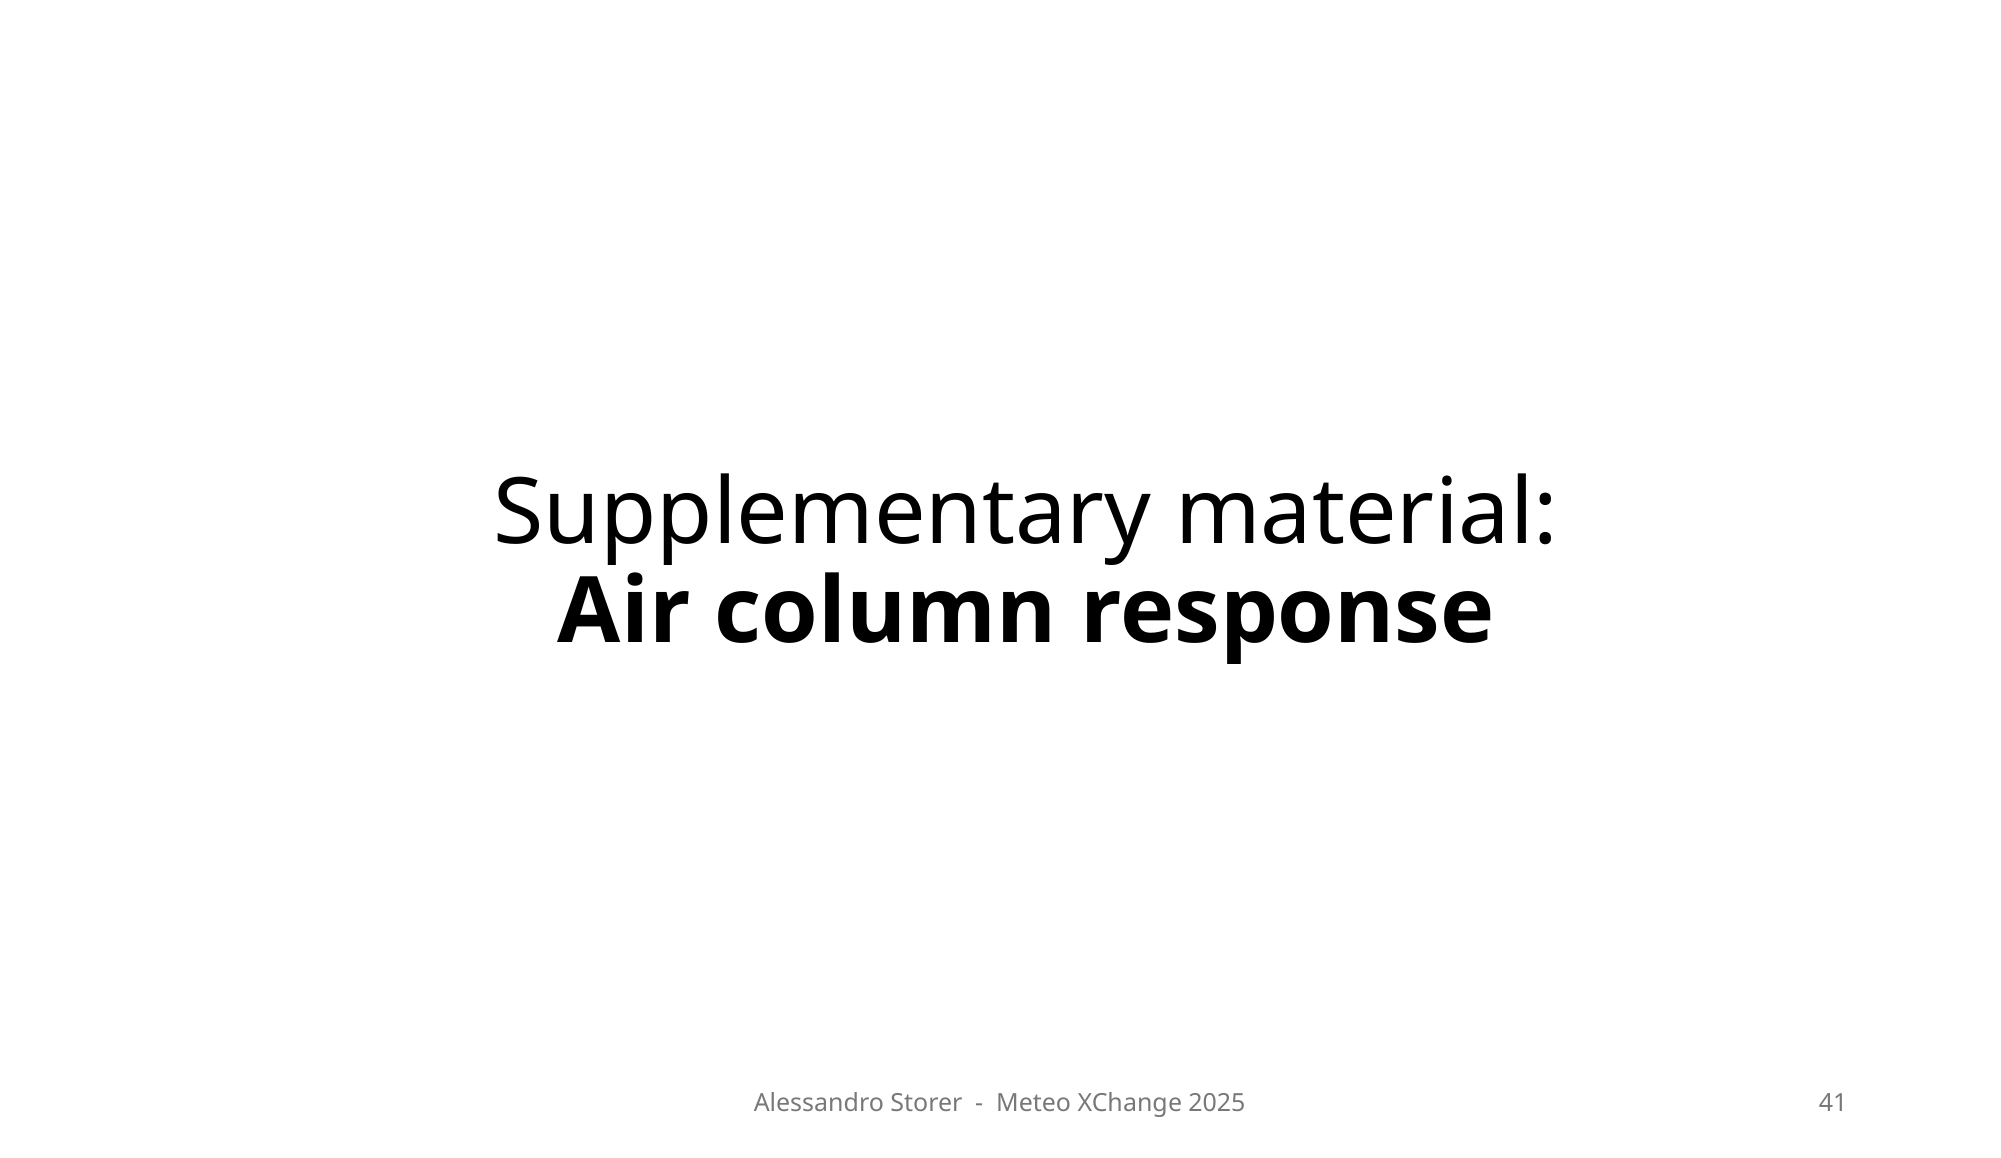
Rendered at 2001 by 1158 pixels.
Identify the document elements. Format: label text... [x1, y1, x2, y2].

footer Alessandro Storer - Meteo XChange 2025 [662, 1072, 1338, 1135]
slide_number 41 [1412, 1072, 1863, 1135]
title Supplementary material: Air column response [163, 451, 1889, 676]
